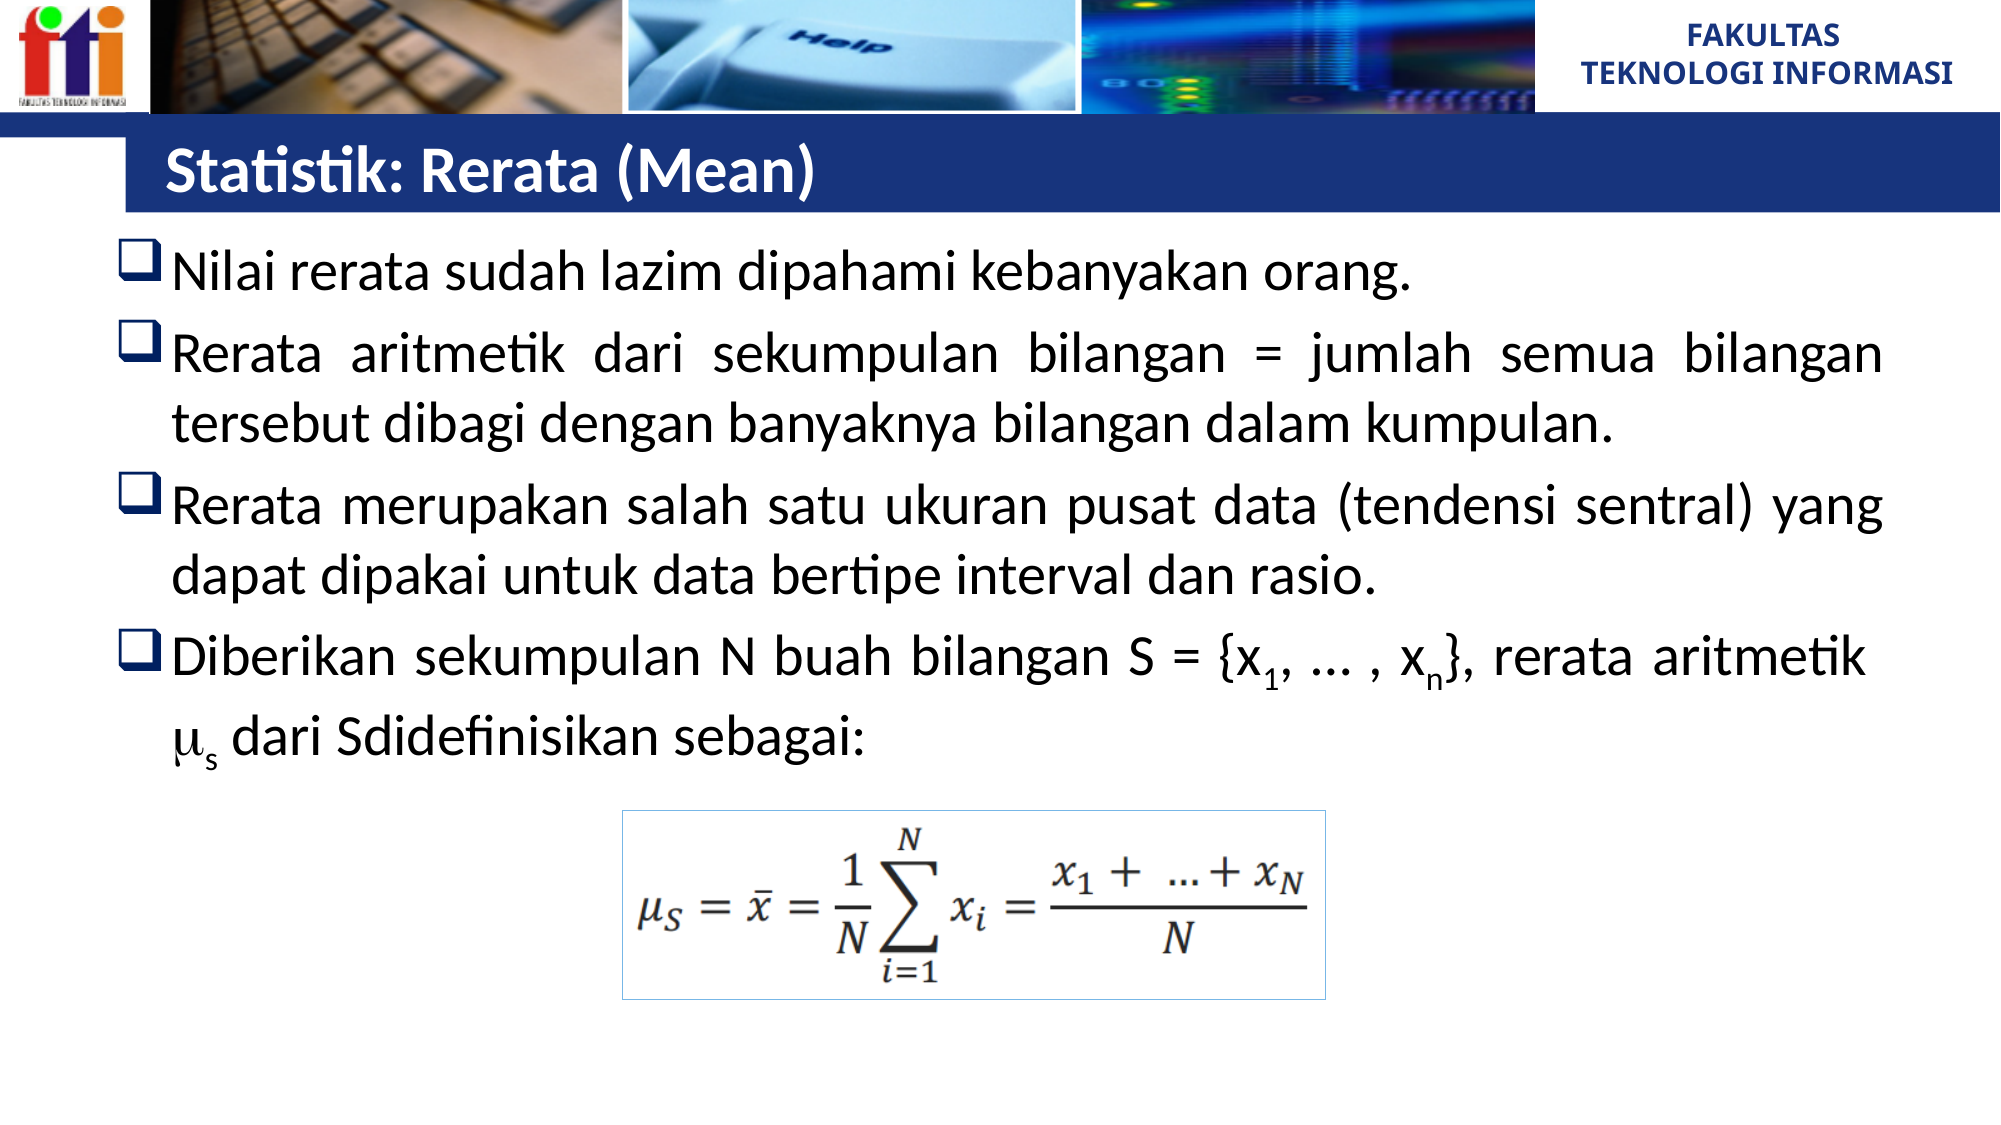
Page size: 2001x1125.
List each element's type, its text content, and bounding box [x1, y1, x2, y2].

title Statistik: Rerata (Mean) [149, 119, 1934, 213]
list Nilai rerata sudah lazim dipahami kebanyakan orang. Rerata aritmetik dari sekumpulan bilangan = jumlah semua bilangan tersebut dibagi dengan banyaknya bilangan dalam kumpulan. Rerata merupakan salah satu ukuran pusat data (tendensi sentral) yang dapat dipakai untuk data bertipe interval dan rasio. Diberikan sekumpulan N buah bilangan S = {x1, … , xn}, rerata aritmetik s dari Sdidefinisikan sebagai: [99, 224, 1901, 1038]
picture [621, 810, 1326, 1000]
picture [149, 0, 1535, 114]
picture [19, 6, 126, 106]
